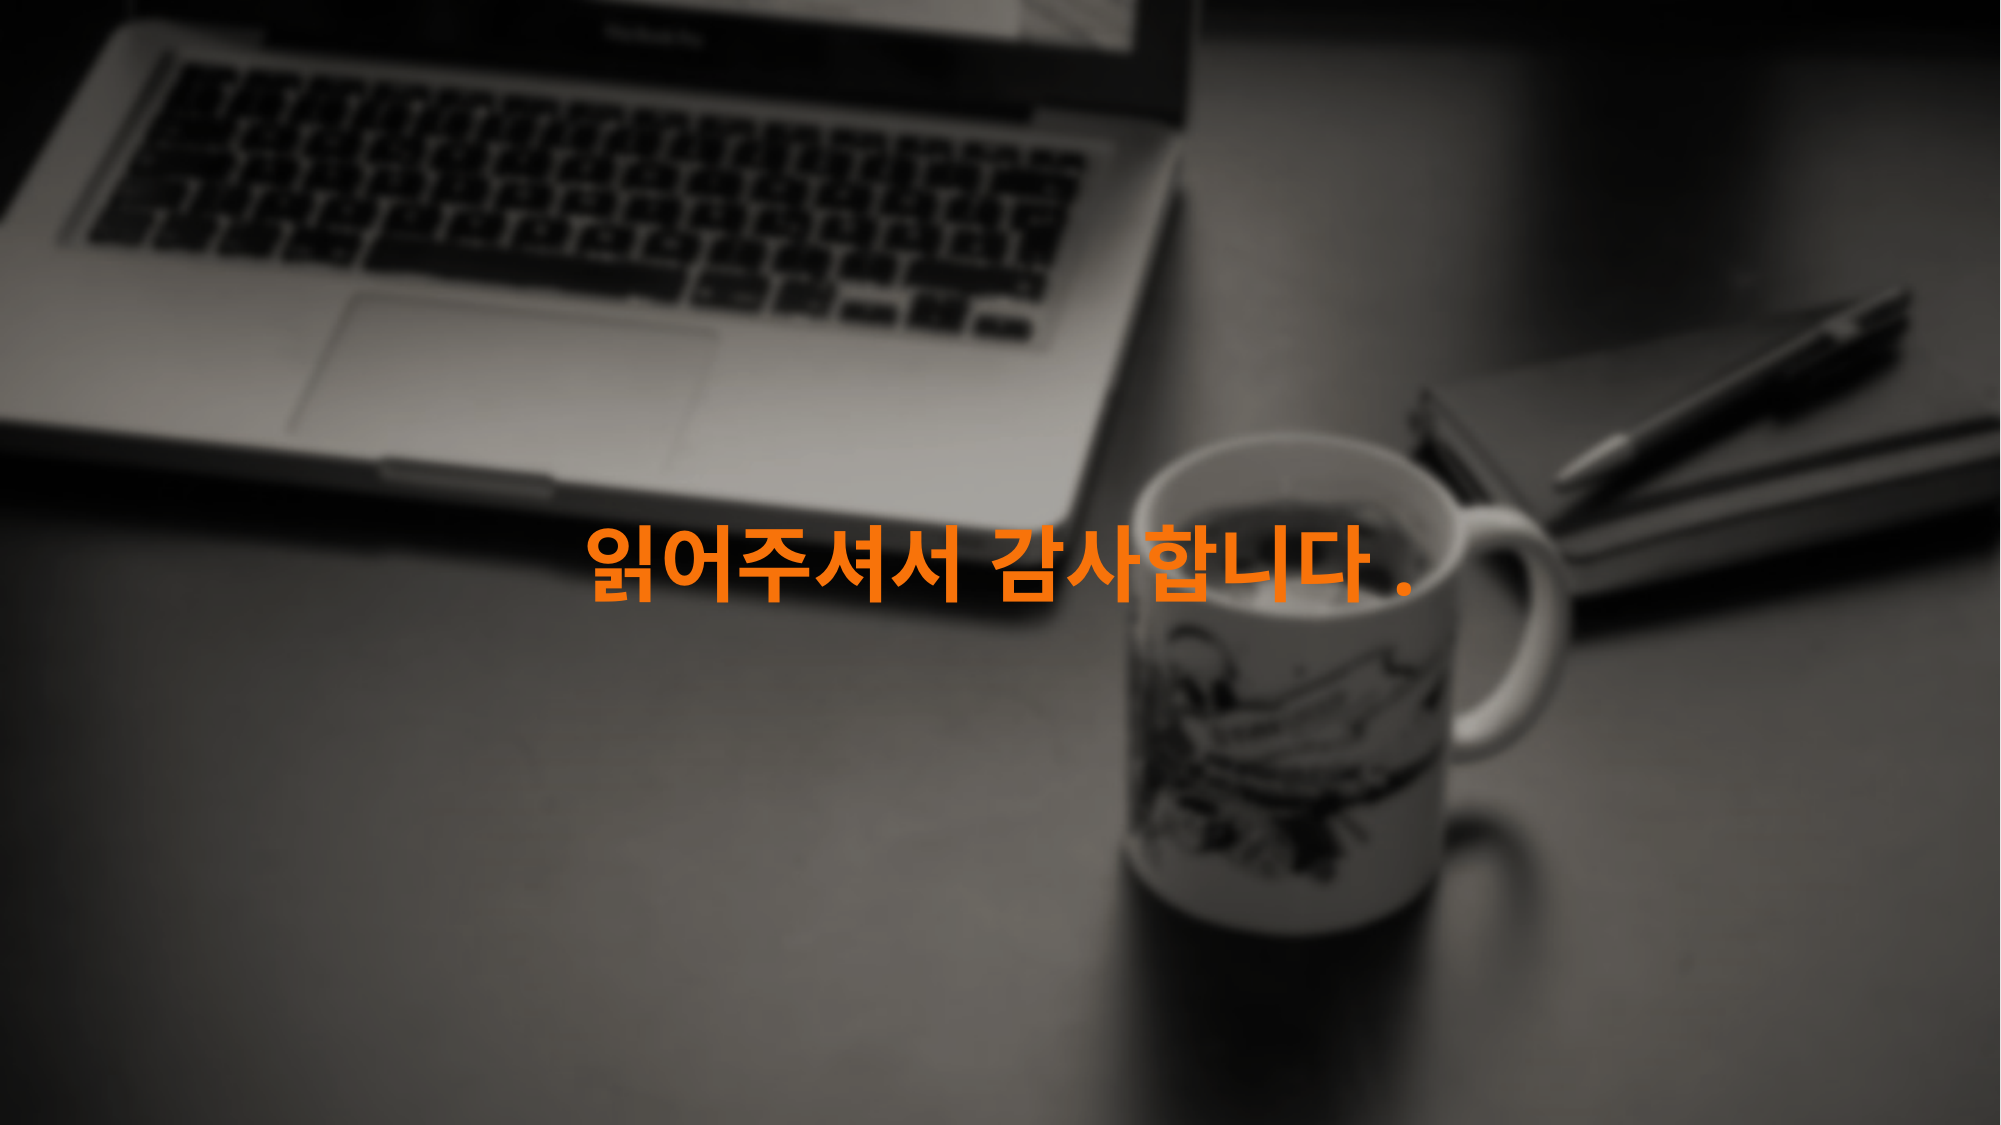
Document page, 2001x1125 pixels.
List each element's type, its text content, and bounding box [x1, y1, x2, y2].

picture [0, 0, 2001, 1125]
text_box 읽어주셔서 감사합니다. [0, 504, 2000, 620]
